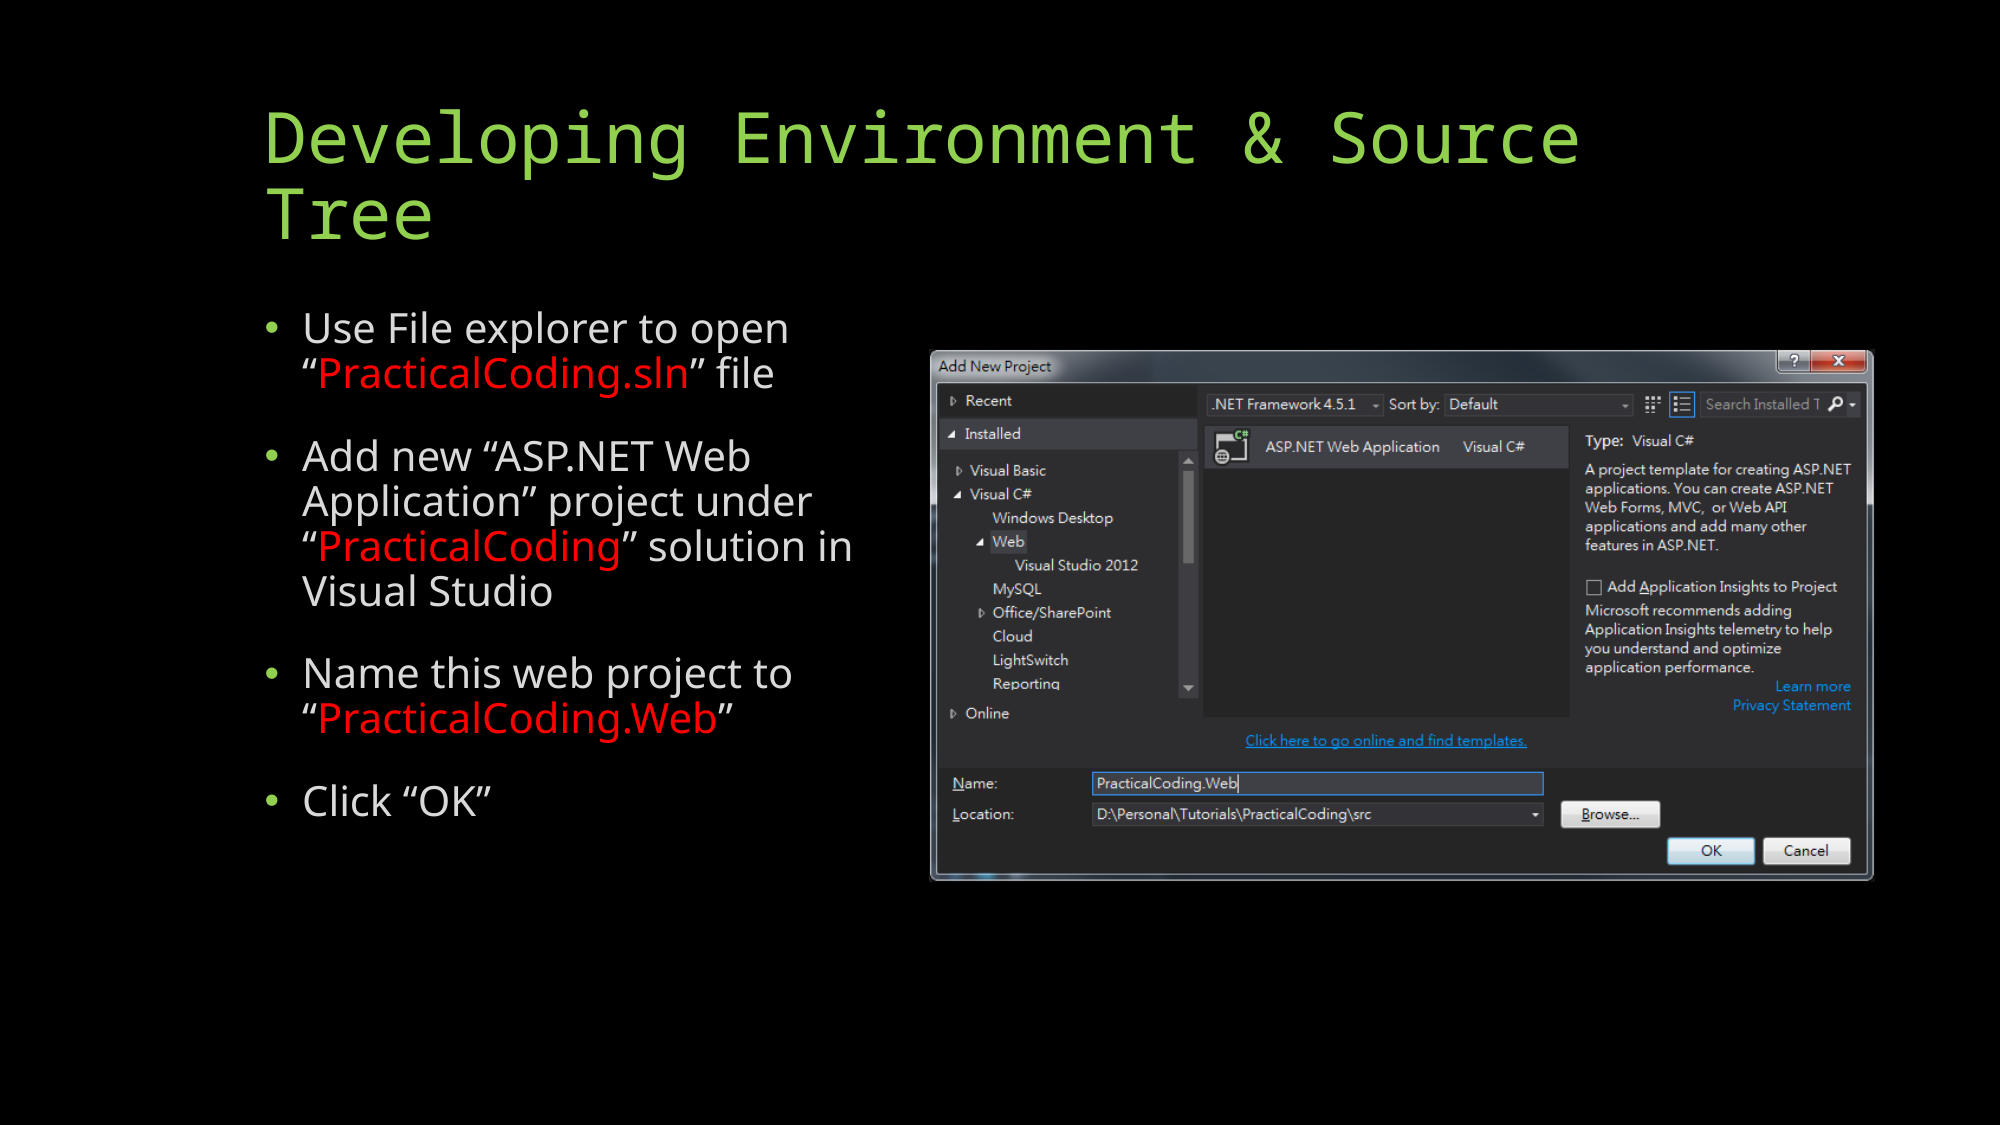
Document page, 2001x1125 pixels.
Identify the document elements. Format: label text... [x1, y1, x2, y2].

title Developing Environment & Source Tree [249, 75, 1750, 263]
text_box Use File explorer to open “PracticalCoding.sln” file Add new “ASP.NET Web Application” project under “PracticalCoding” solution in Visual Studio Name this web project to “PracticalCoding.Web” Click “OK” [249, 299, 918, 835]
picture [929, 349, 1875, 882]
